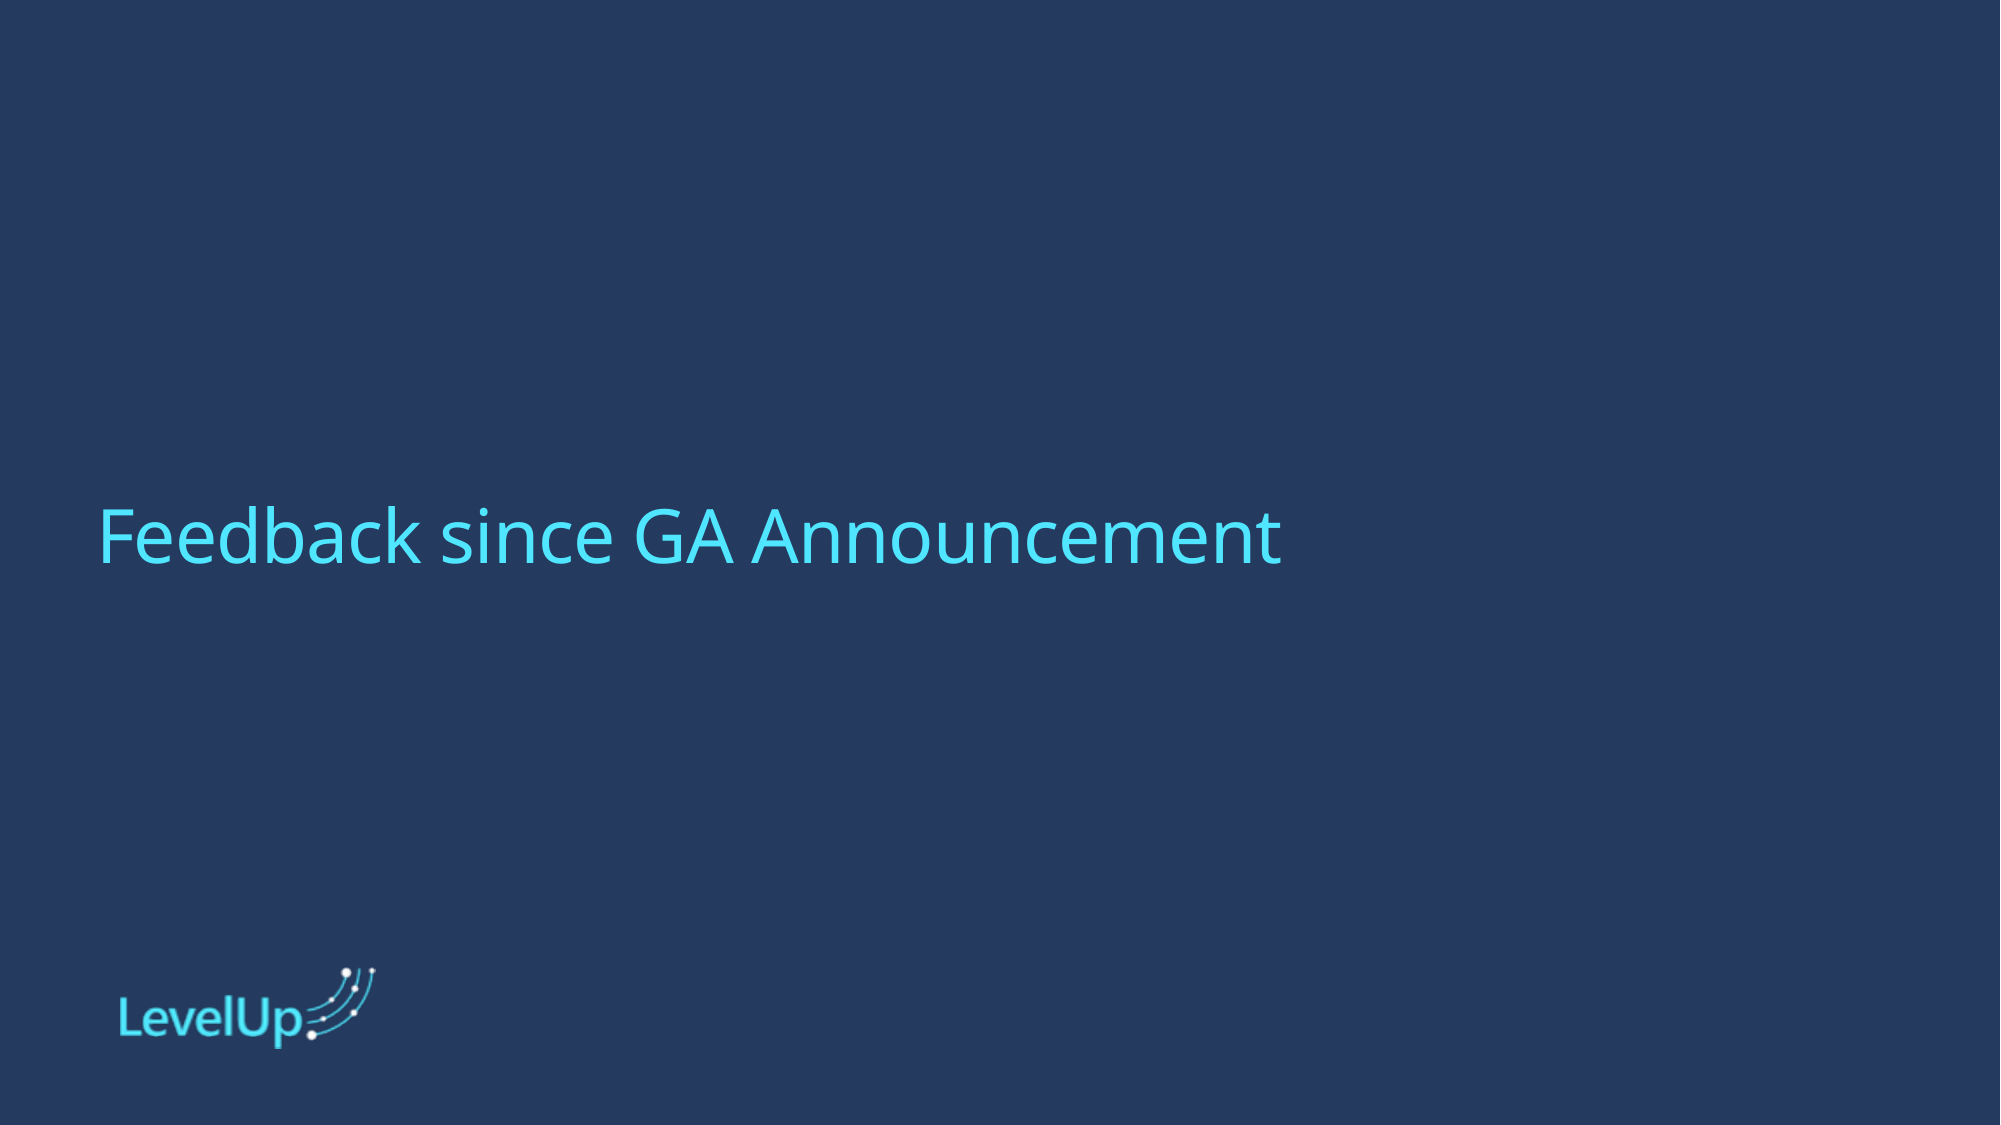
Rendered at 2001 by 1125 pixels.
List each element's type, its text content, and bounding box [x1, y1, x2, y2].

title Feedback since GA Announcement [96, 497, 1596, 580]
picture [120, 966, 376, 1049]
